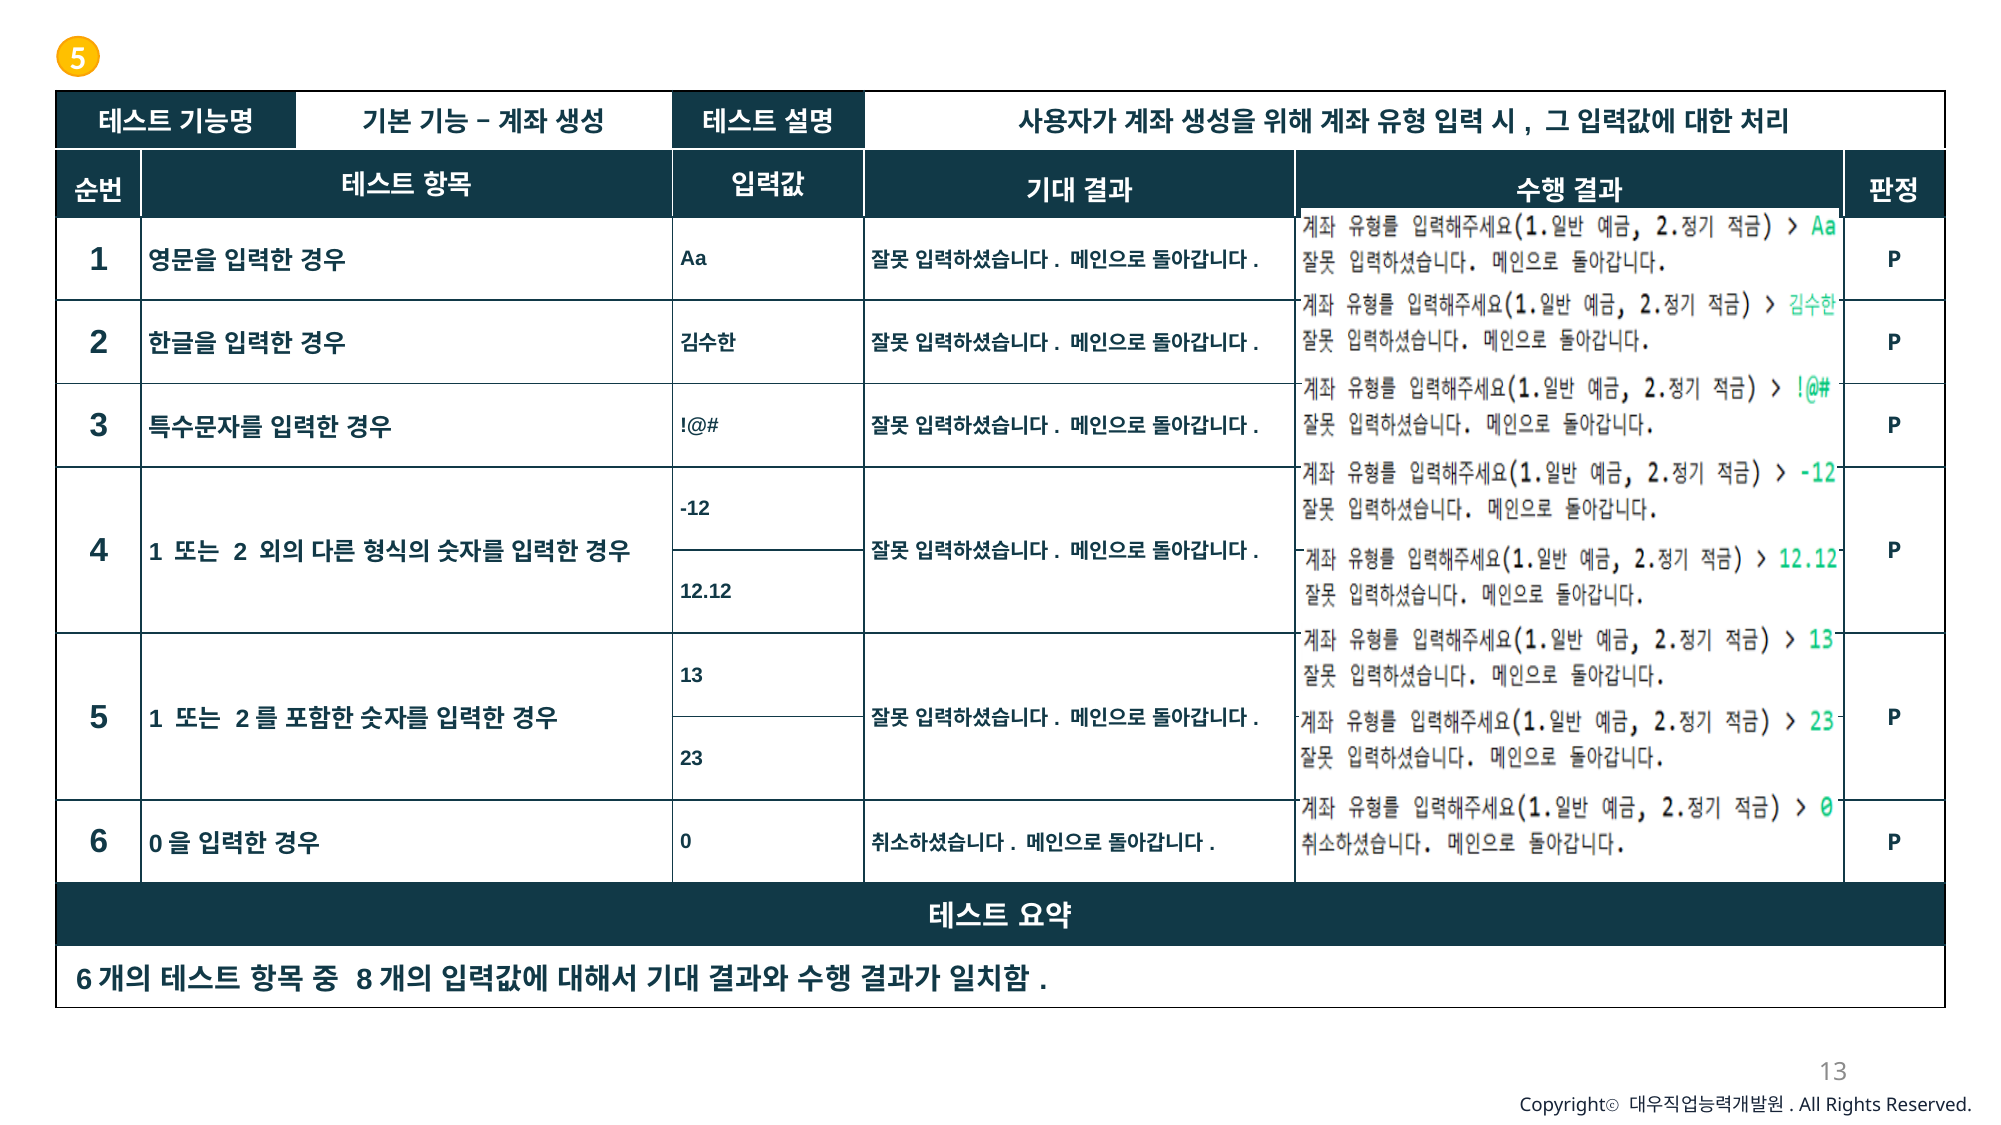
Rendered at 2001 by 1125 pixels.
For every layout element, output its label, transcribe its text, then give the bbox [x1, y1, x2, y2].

table_cell [1296, 468, 1843, 549]
table_header 사용자가 계좌 생성을 위해 계좌 유형 입력 시, 그 입력값에 대한 처리 [865, 92, 1944, 148]
table_cell 잘못 입력하셨습니다. 메인으로 돌아갑니다. [865, 634, 1294, 799]
table_cell 특수문자를 입력한 경우 [142, 384, 672, 466]
table_cell 취소하셨습니다. 메인으로 돌아갑니다. [865, 801, 1294, 882]
table_cell [1296, 551, 1843, 632]
table_cell 수행 결과 [1296, 150, 1843, 216]
table_cell 6 [57, 801, 140, 882]
picture [1301, 457, 1837, 524]
table_cell P [1845, 218, 1944, 299]
table_cell !@# [673, 384, 863, 466]
table_cell [1296, 301, 1843, 383]
table_cell 김수한 [673, 301, 863, 383]
table_cell 잘못 입력하셨습니다. 메인으로 돌아갑니다. [865, 301, 1294, 383]
table_cell 0을 입력한 경우 [142, 801, 672, 882]
table_cell 1 또는 2 외의 다른 형식의 숫자를 입력한 경우 [142, 468, 672, 632]
picture [1304, 541, 1839, 609]
table_cell P [1845, 301, 1944, 383]
table_cell 12.12 [673, 551, 863, 632]
picture [1300, 623, 1835, 691]
table_header 테스트 기능명 [57, 92, 296, 148]
table_cell 1 또는 2를 포함한 숫자를 입력한 경우 [142, 634, 672, 799]
table_cell 영문을 입력한 경우 [142, 218, 672, 299]
table_cell 잘못 입력하셨습니다. 메인으로 돌아갑니다. [865, 384, 1294, 466]
table_cell 입력값 [673, 150, 863, 216]
table_cell 2 [57, 301, 140, 383]
table_cell 판정 [1845, 150, 1944, 216]
table_cell [1296, 218, 1843, 299]
table_cell 잘못 입력하셨습니다. 메인으로 돌아갑니다. [865, 218, 1294, 299]
table_cell 5 [57, 634, 140, 799]
table_cell [1296, 801, 1843, 882]
table_cell Aa [673, 218, 863, 299]
table_header 기본 기능 – 계좌 생성 [296, 92, 672, 148]
table_cell 6개의 테스트 항목 중 8개의 입력값에 대해서 기대 결과와 수행 결과가 일치함. [57, 946, 1944, 1007]
table_cell P [1845, 468, 1944, 632]
table_cell 23 [673, 717, 863, 799]
table_cell 테스트 항목 [142, 150, 672, 216]
table_cell [1296, 717, 1843, 799]
table_cell P [1845, 801, 1944, 882]
table_cell 기대 결과 [865, 150, 1294, 216]
table_cell P [1845, 634, 1944, 799]
text_box 5 [56, 35, 100, 77]
table_cell 한글을 입력한 경우 [142, 301, 672, 383]
table_cell 0 [673, 801, 863, 882]
picture [1301, 289, 1839, 354]
table_cell 테스트 요약 [57, 884, 1944, 944]
table_cell 13 [673, 634, 863, 716]
table_cell 순번 [57, 150, 140, 216]
table_cell [1296, 634, 1843, 716]
table_cell [1296, 384, 1843, 466]
table_cell 4 [57, 468, 140, 632]
picture [1302, 372, 1839, 439]
picture [1300, 792, 1838, 862]
table_cell -12 [673, 468, 863, 549]
table_cell 1 [57, 218, 140, 299]
picture [1301, 208, 1839, 279]
picture [1299, 707, 1838, 775]
table_cell 잘못 입력하셨습니다. 메인으로 돌아갑니다. [865, 468, 1294, 632]
table_cell P [1845, 384, 1944, 466]
slide_number 13 [1412, 1042, 1863, 1103]
table_header 테스트 설명 [673, 92, 863, 148]
table_cell 3 [57, 384, 140, 466]
